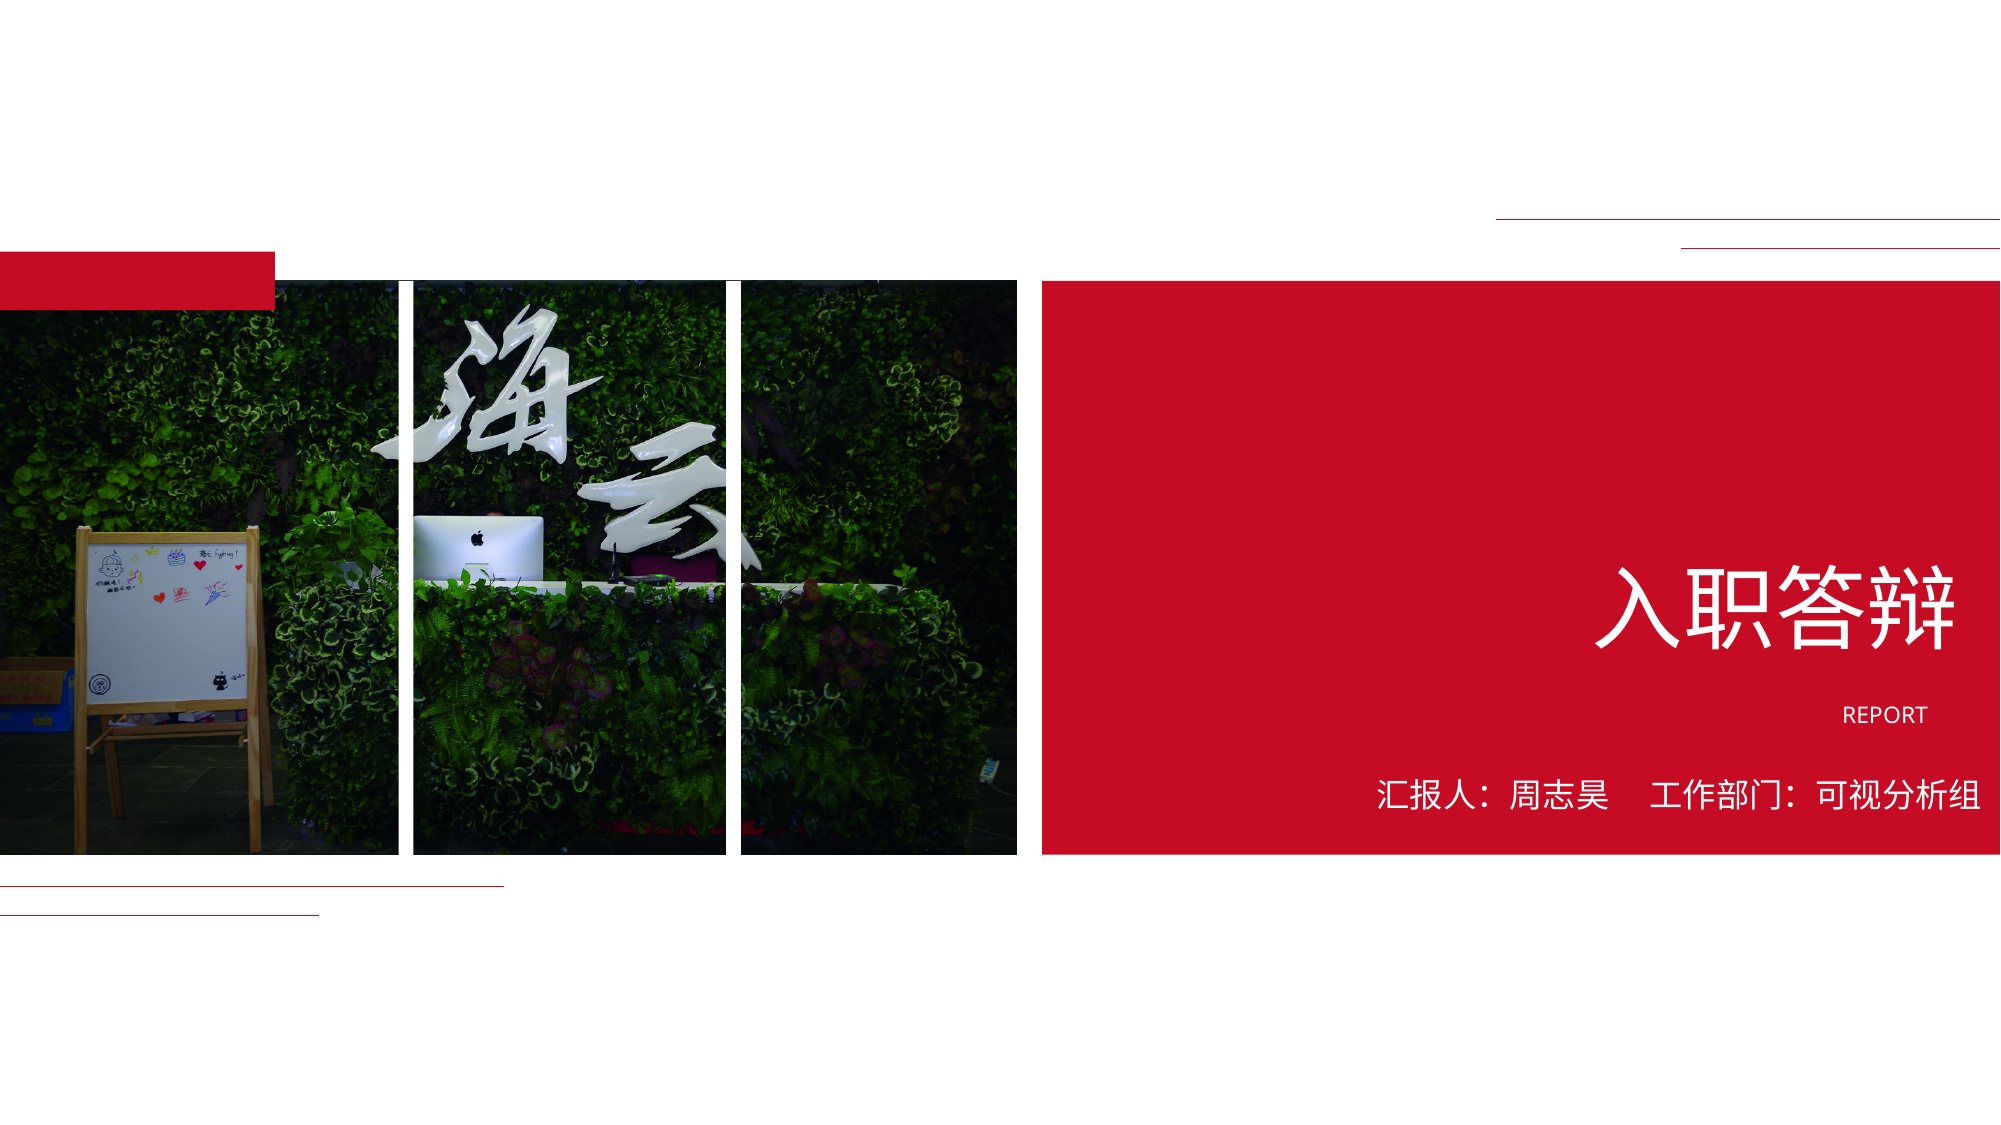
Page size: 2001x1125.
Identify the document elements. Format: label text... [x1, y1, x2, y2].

text_box REPORT [1017, 692, 1949, 763]
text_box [1270, 763, 2000, 826]
text_box [1041, 763, 2000, 856]
text_box 入职答辩 [1017, 543, 1974, 669]
text_box [0, 251, 276, 280]
picture [0, 280, 1017, 855]
text_box [1041, 280, 2000, 763]
